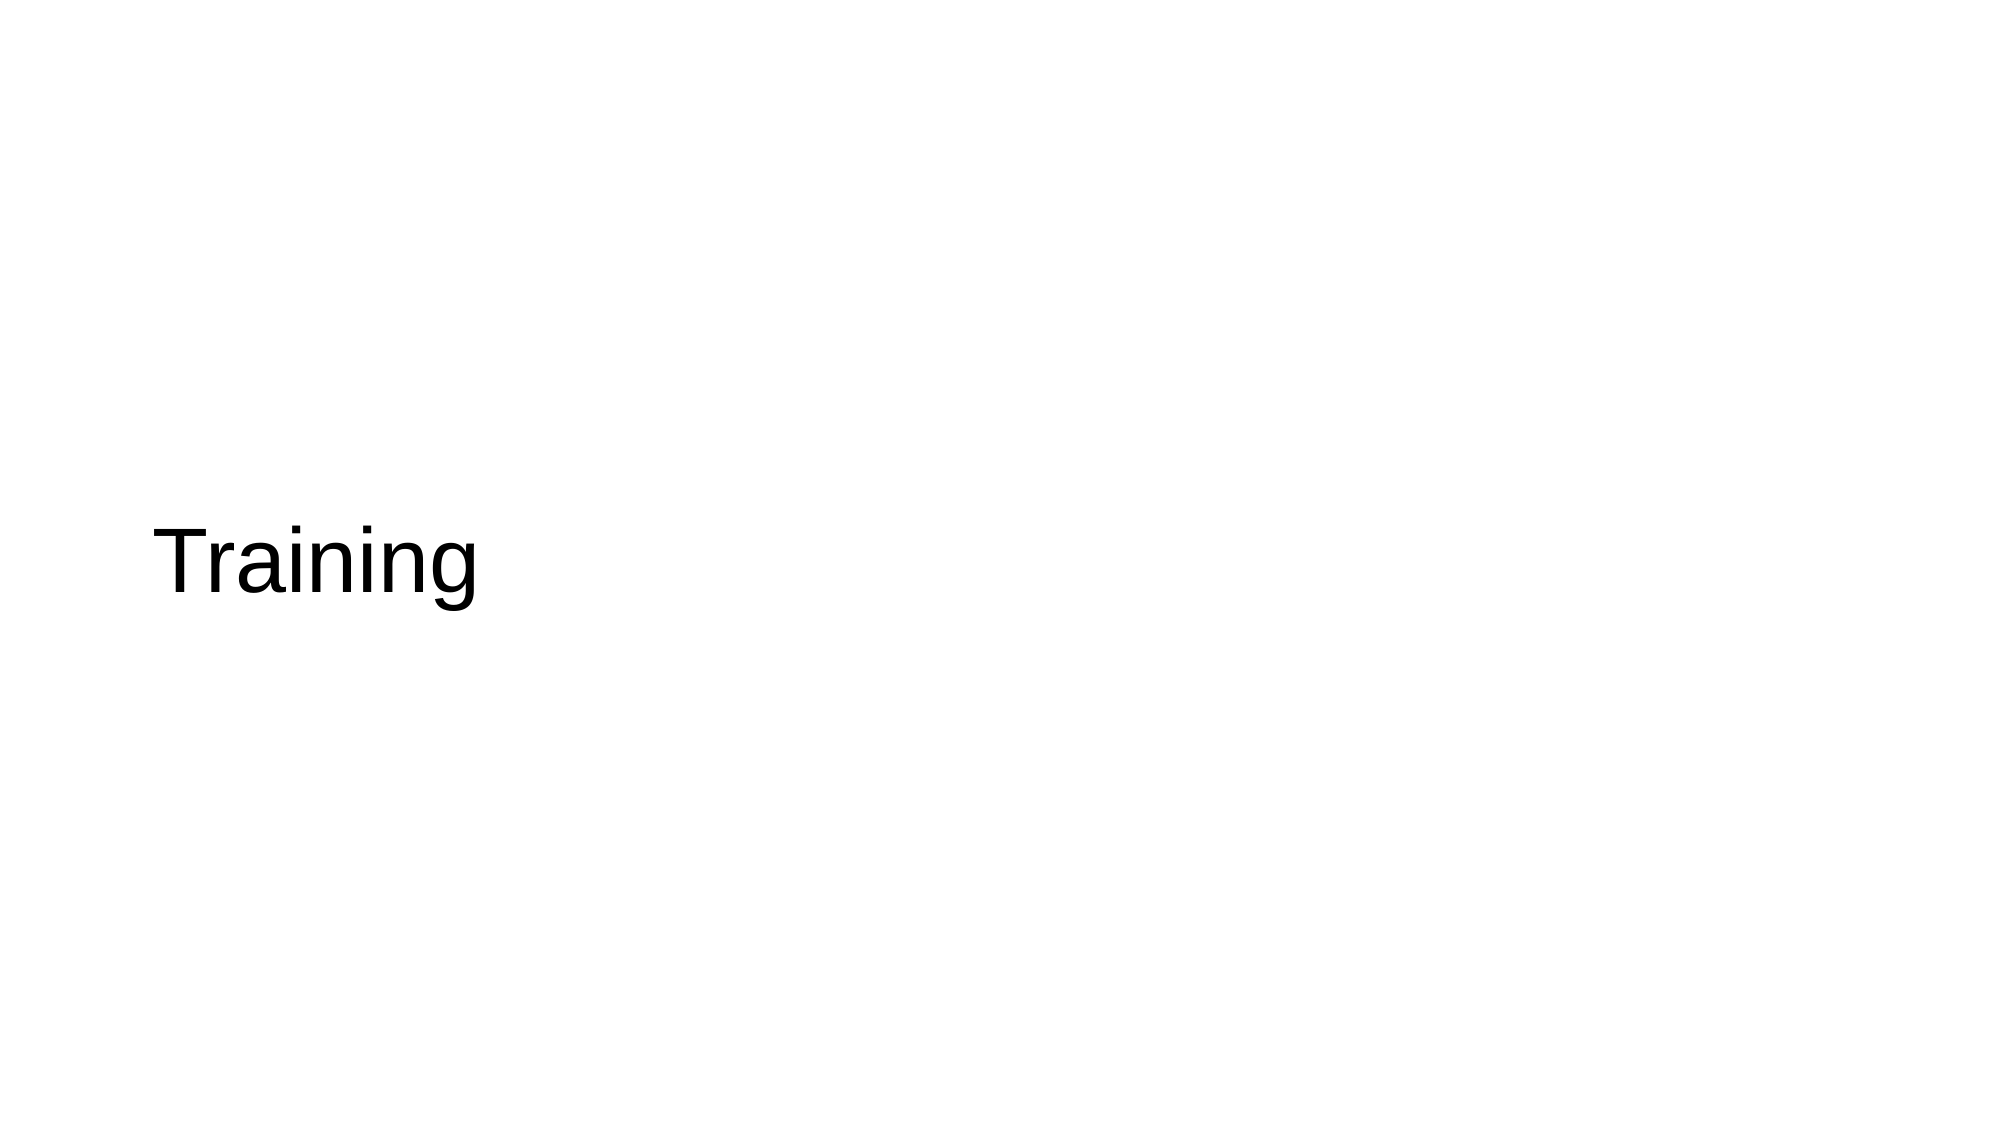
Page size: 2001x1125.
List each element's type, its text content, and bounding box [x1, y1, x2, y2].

title Training [137, 453, 1863, 672]
